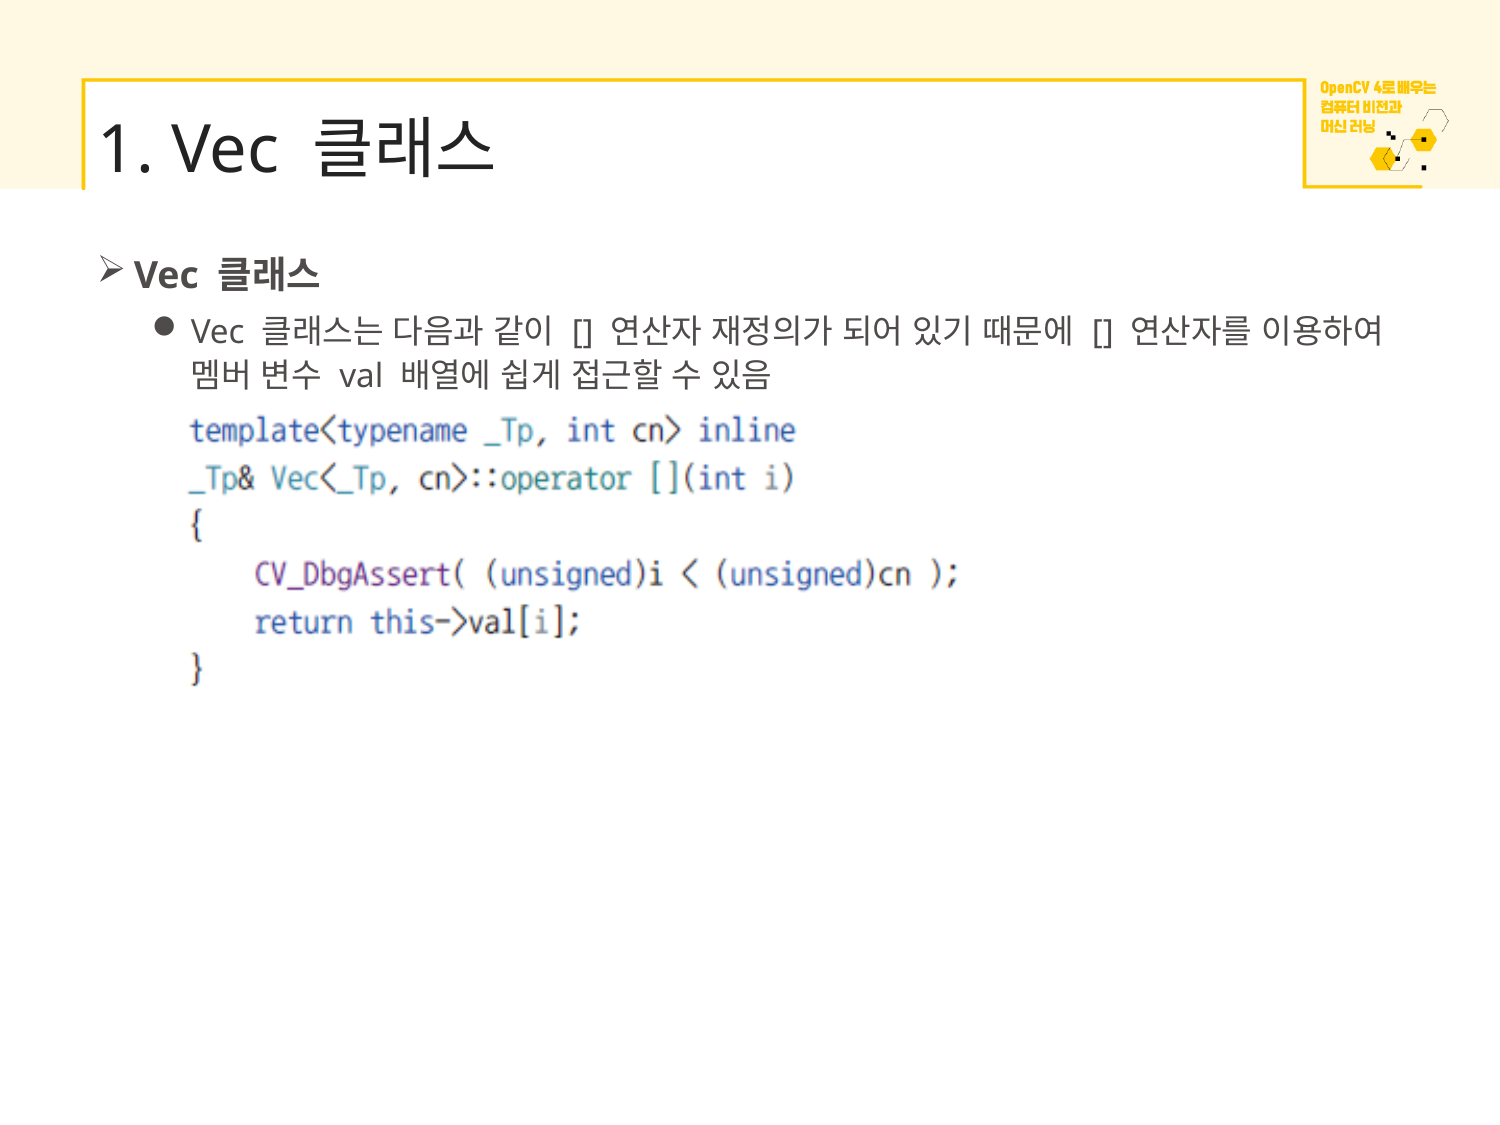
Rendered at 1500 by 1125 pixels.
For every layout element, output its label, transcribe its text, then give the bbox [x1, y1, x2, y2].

list Vec 클래스 Vec 클래스는 다음과 같이 [] 연산자 재정의가 되어 있기 때문에 [] 연산자를 이용하여 멤버 변수 val 배열에 쉽게 접근할 수 있음 [81, 239, 1412, 1054]
title 1. Vec 클래스 [82, 61, 1413, 193]
picture [0, 0, 1500, 1125]
